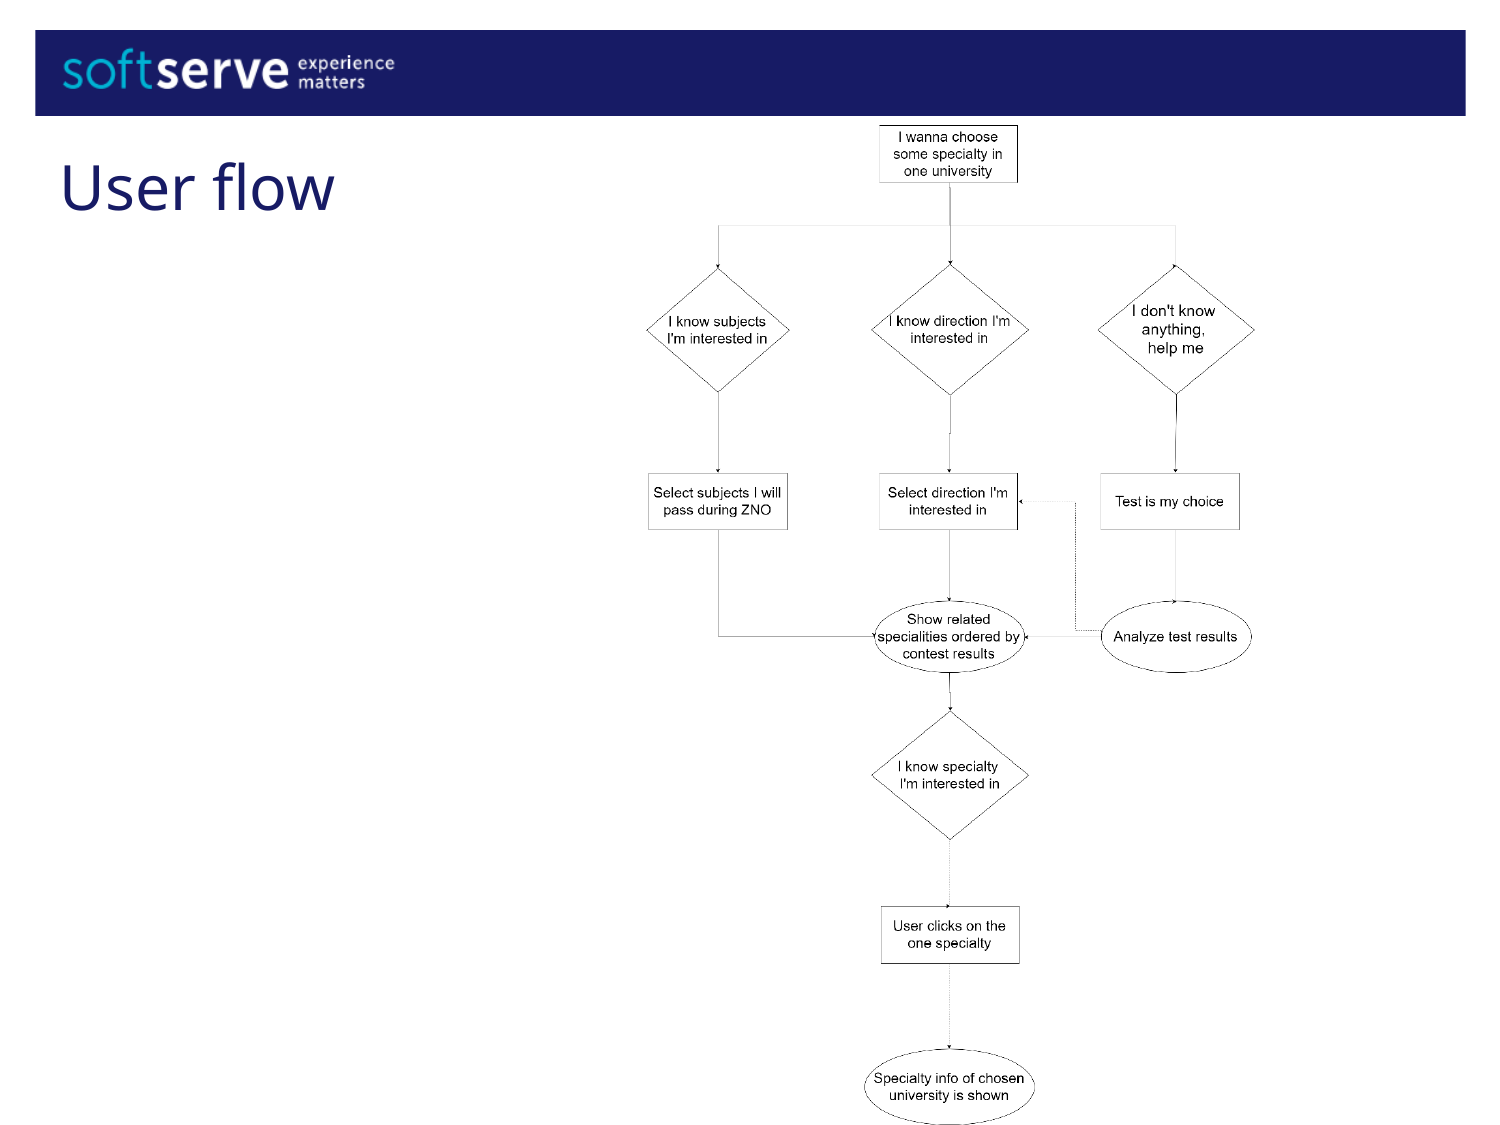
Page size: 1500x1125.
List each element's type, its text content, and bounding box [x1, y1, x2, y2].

picture [646, 125, 1255, 1125]
subtitle User flow [44, 148, 646, 224]
